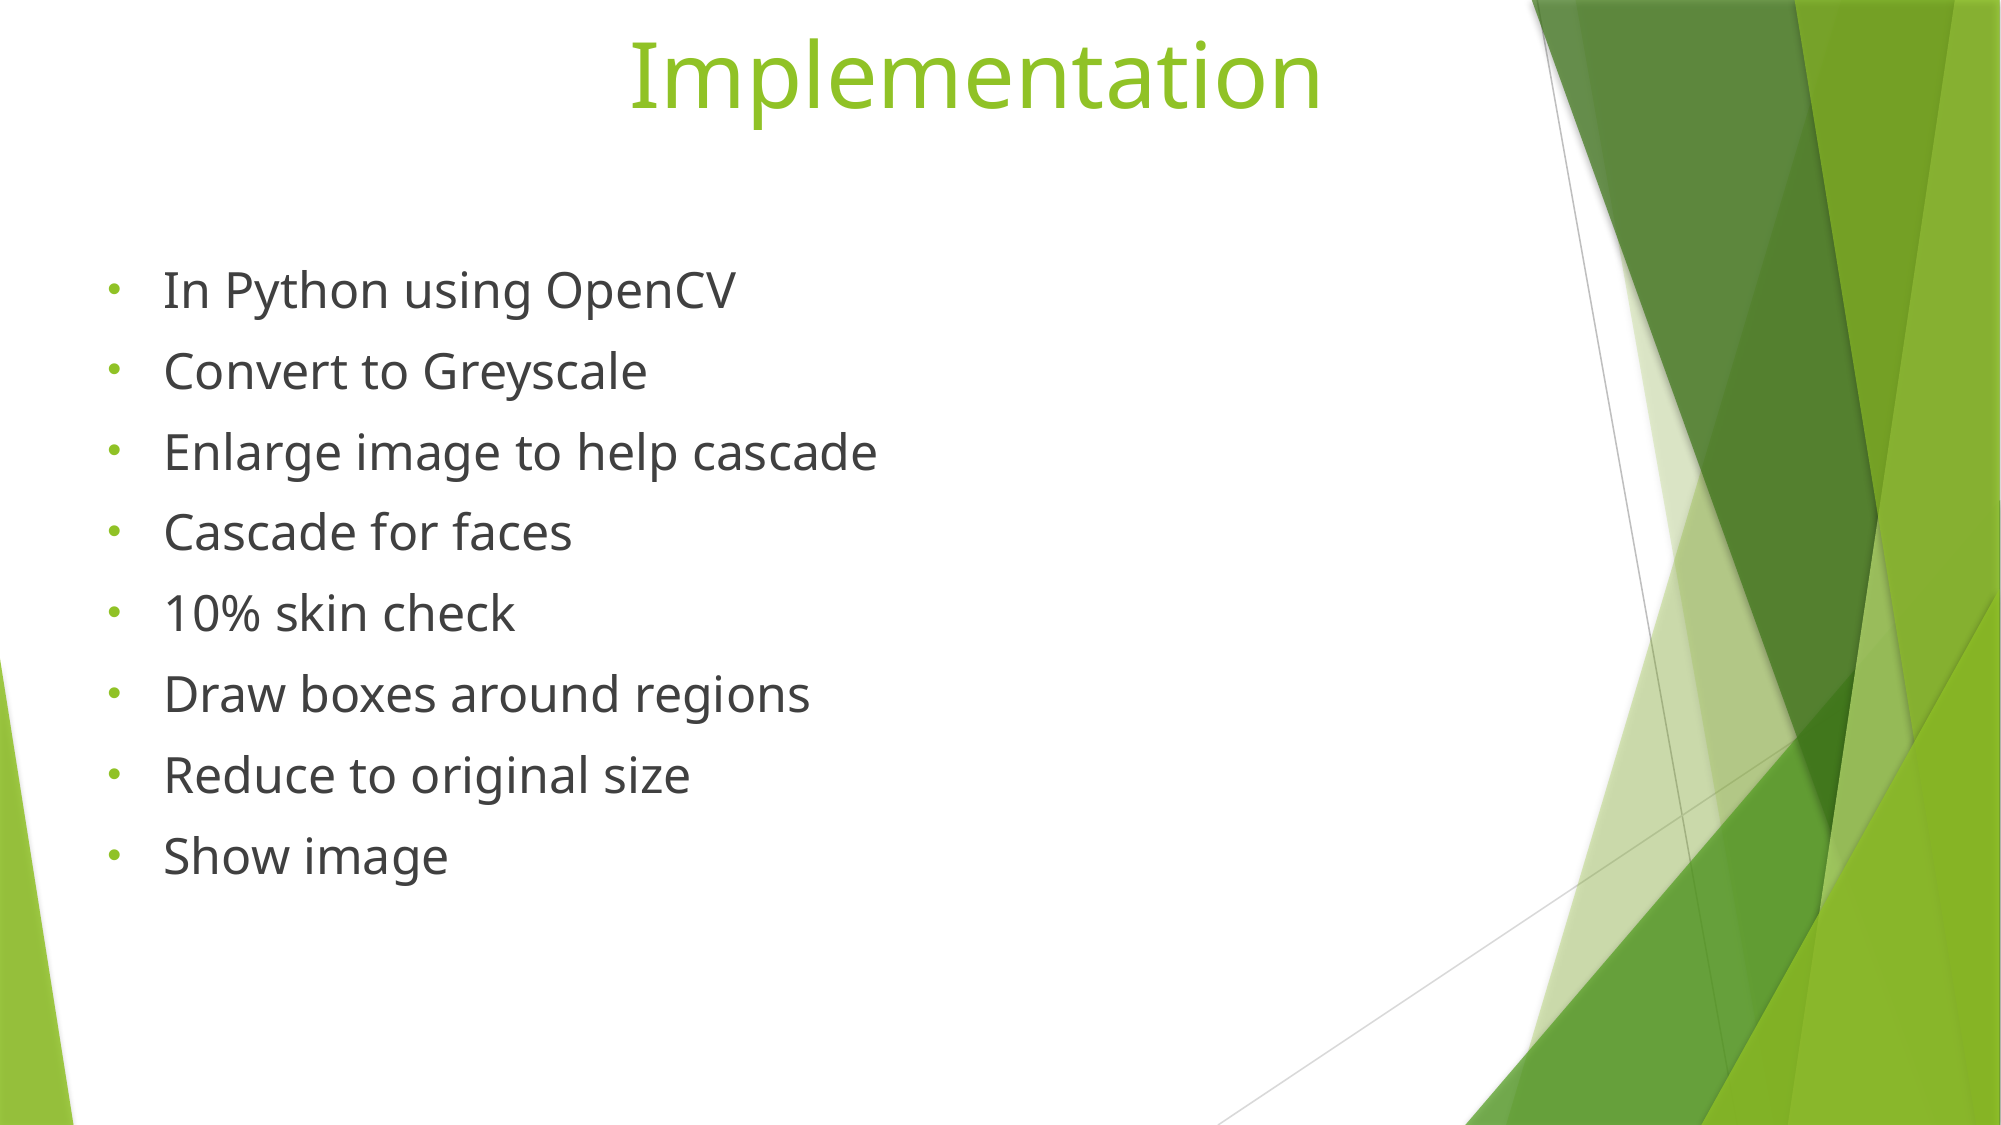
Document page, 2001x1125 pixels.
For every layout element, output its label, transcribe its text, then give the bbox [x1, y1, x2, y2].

title Implementation [152, 0, 1803, 144]
list In Python using OpenCV Convert to Greyscale Enlarge image to help cascade Cascade for faces 10% skin check Draw boxes around regions Reduce to original size Show image [92, 250, 1863, 1107]
